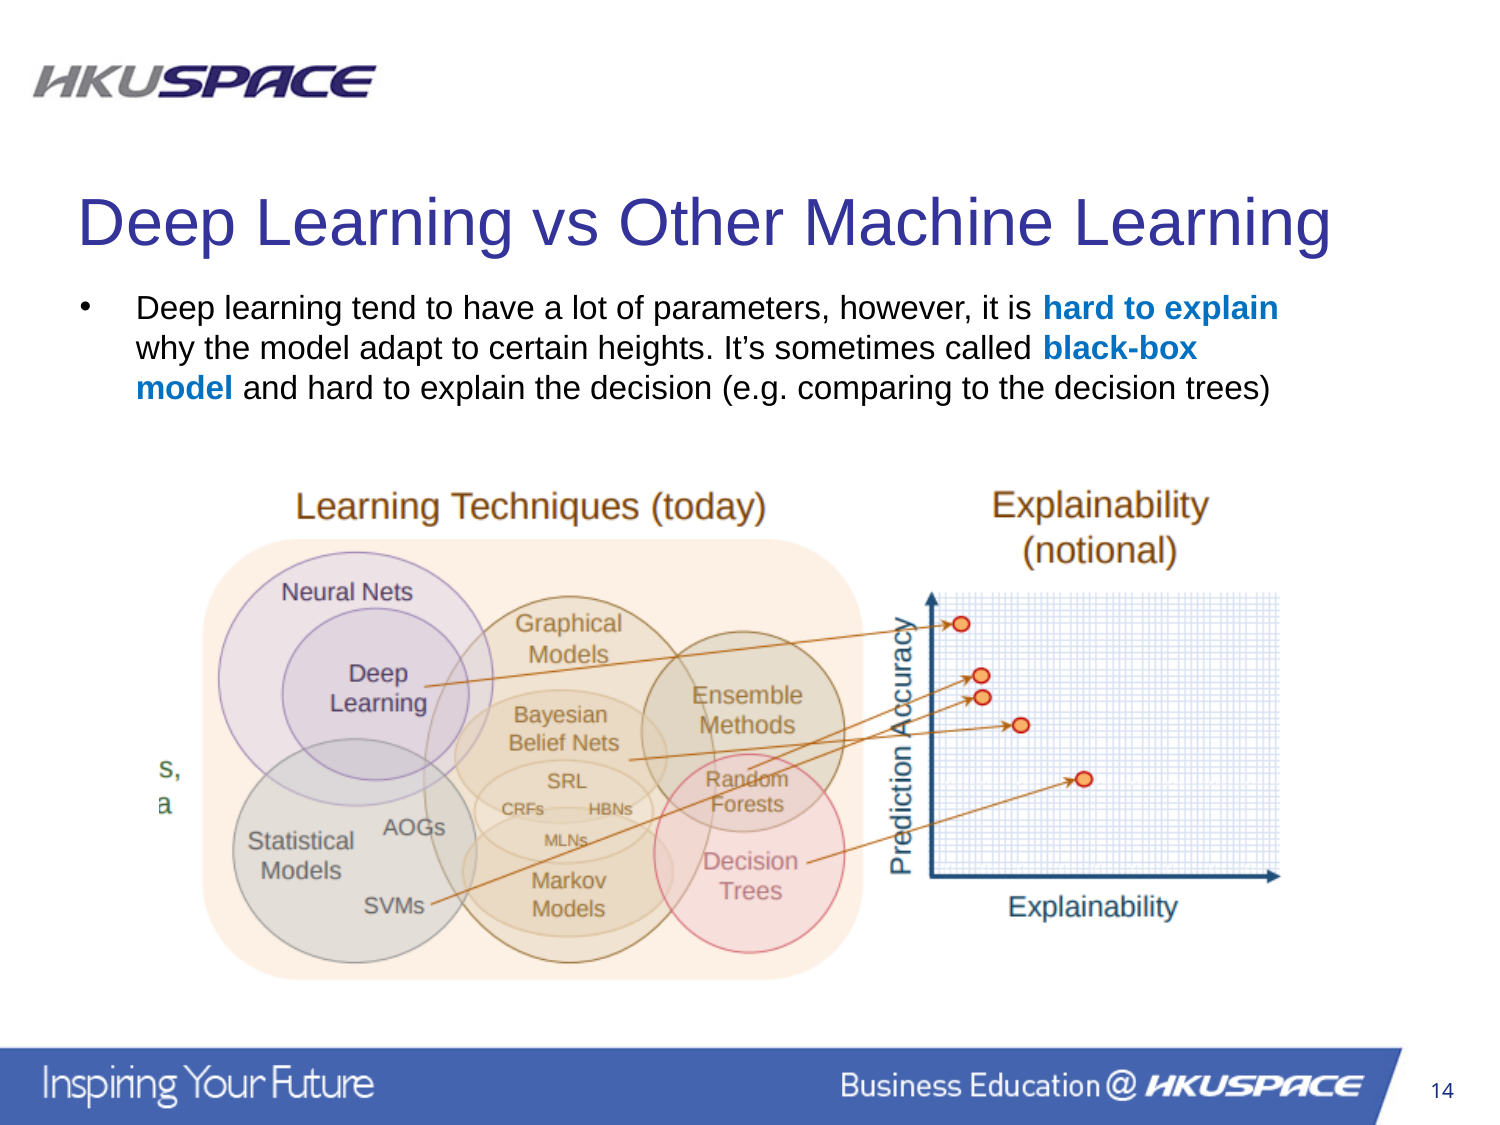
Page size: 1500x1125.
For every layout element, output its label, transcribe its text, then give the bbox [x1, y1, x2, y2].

picture [0, 0, 1500, 1125]
slide_number 14 [1415, 1070, 1499, 1125]
text_box Deep learning tend to have a lot of parameters, however, it is hard to explain why the model adapt to certain heights. It’s sometimes called black-box model and hard to explain the decision (e.g. comparing to the decision trees) [64, 278, 1319, 480]
title Deep Learning vs Other Machine Learning [62, 101, 1388, 266]
